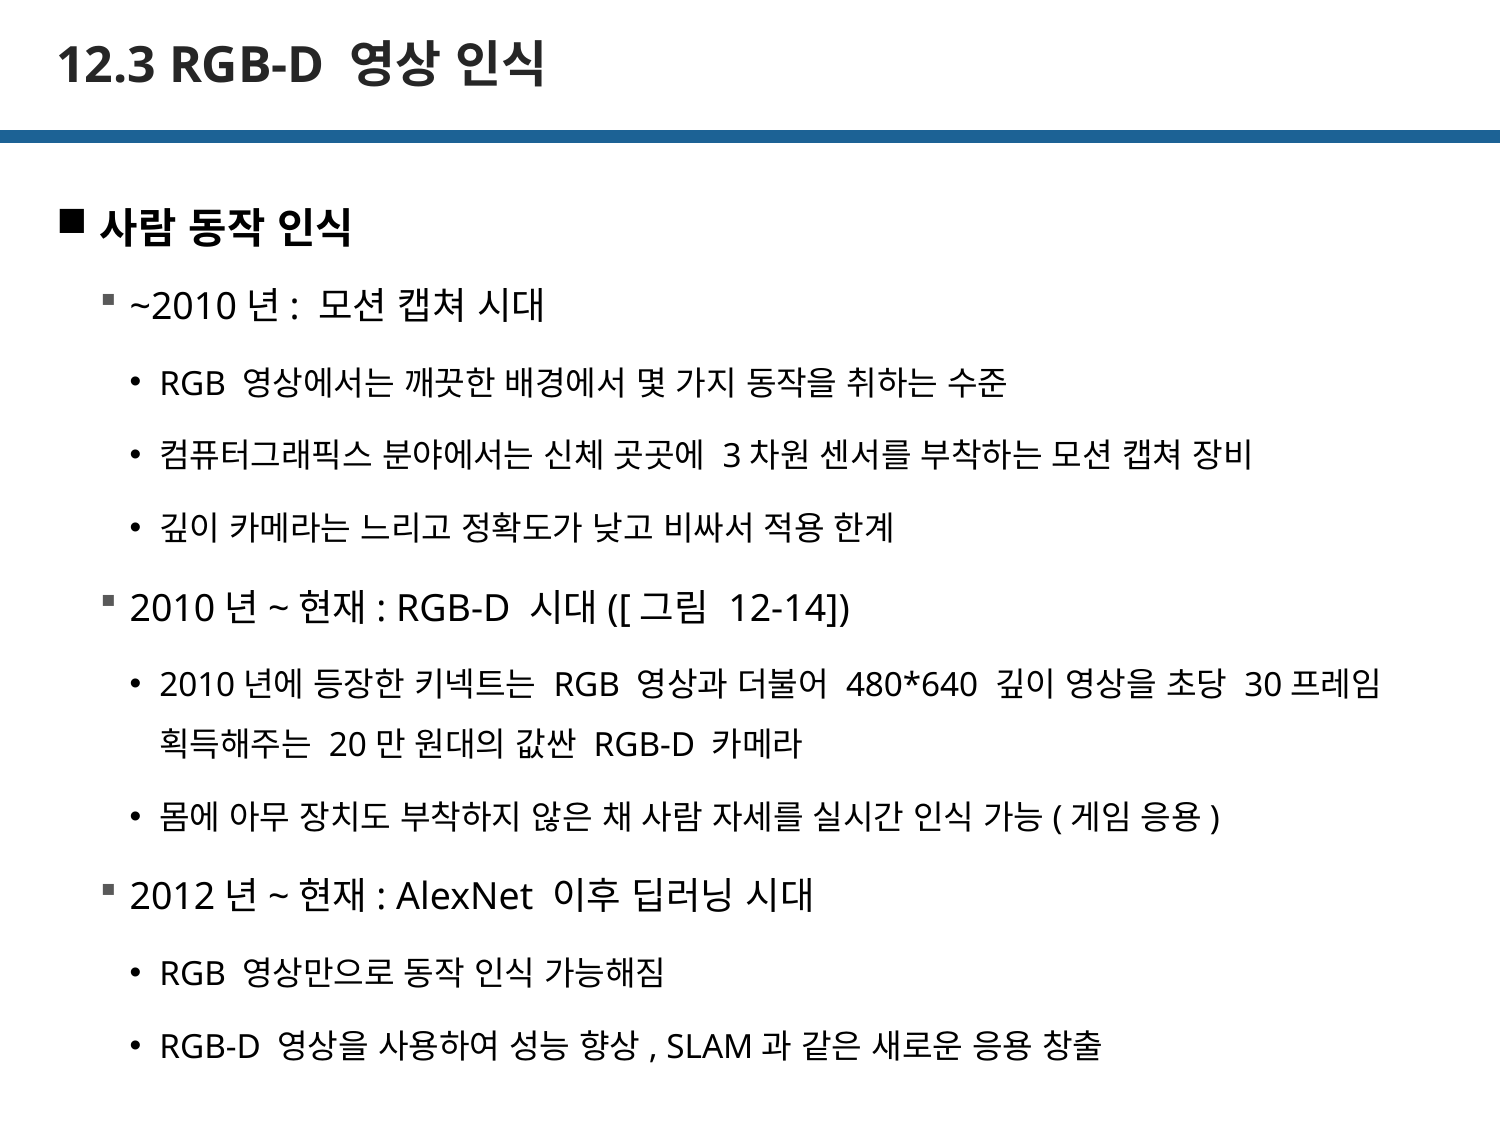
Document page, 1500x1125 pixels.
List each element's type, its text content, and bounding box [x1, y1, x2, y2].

list 사람 동작 인식 ~2010년: 모션 캡쳐 시대 RGB 영상에서는 깨끗한 배경에서 몇 가지 동작을 취하는 수준 컴퓨터그래픽스 분야에서는 신체 곳곳에 3차원 센서를 부착하는 모션 캡쳐 장비 깊이 카메라는 느리고 정확도가 낮고 비싸서 적용 한계 2010년~현재: RGB-D 시대([그림 12-14]) 2010년에 등장한 키넥트는 RGB 영상과 더불어 480*640 깊이 영상을 초당 30프레임 획득해주는 20만 원대의 값싼 RGB-D 카메라 몸에 아무 장치도 부착하지 않은 채 사람 자세를 실시간 인식 가능(게임 응용) 2012년~현재: AlexNet 이후 딥러닝 시대 RGB 영상만으로 동작 인식 가능해짐 RGB-D 영상을 사용하여 성능 향상, SLAM과 같은 새로운 응용 창출 [41, 169, 1459, 1067]
title 12.3 RGB-D 영상 인식 [41, 17, 1282, 108]
